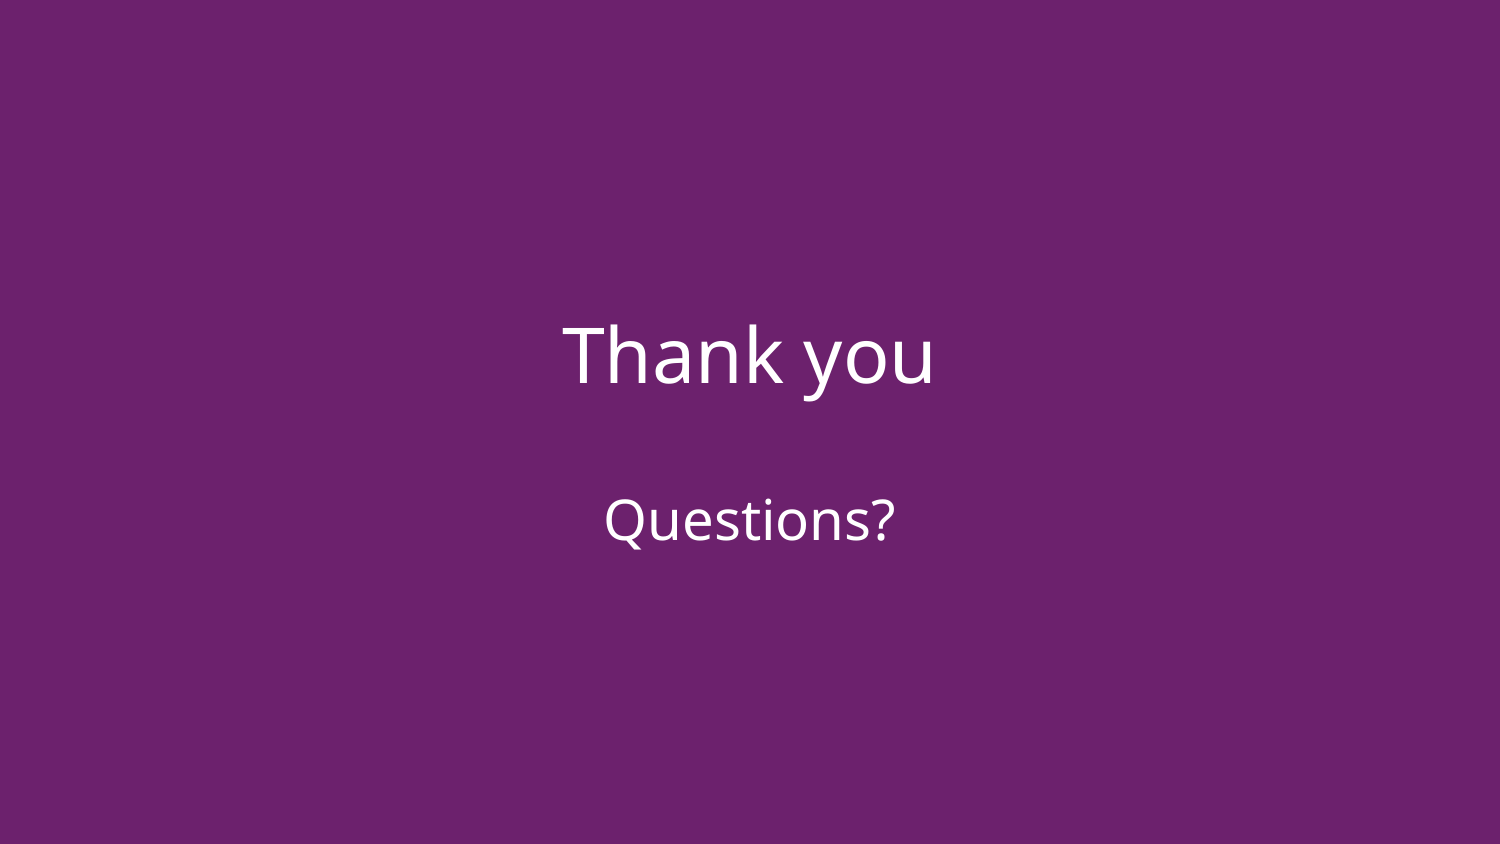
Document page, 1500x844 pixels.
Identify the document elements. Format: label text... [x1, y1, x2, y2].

title Thank you [112, 262, 1388, 443]
subtitle Questions? [225, 478, 1275, 694]
